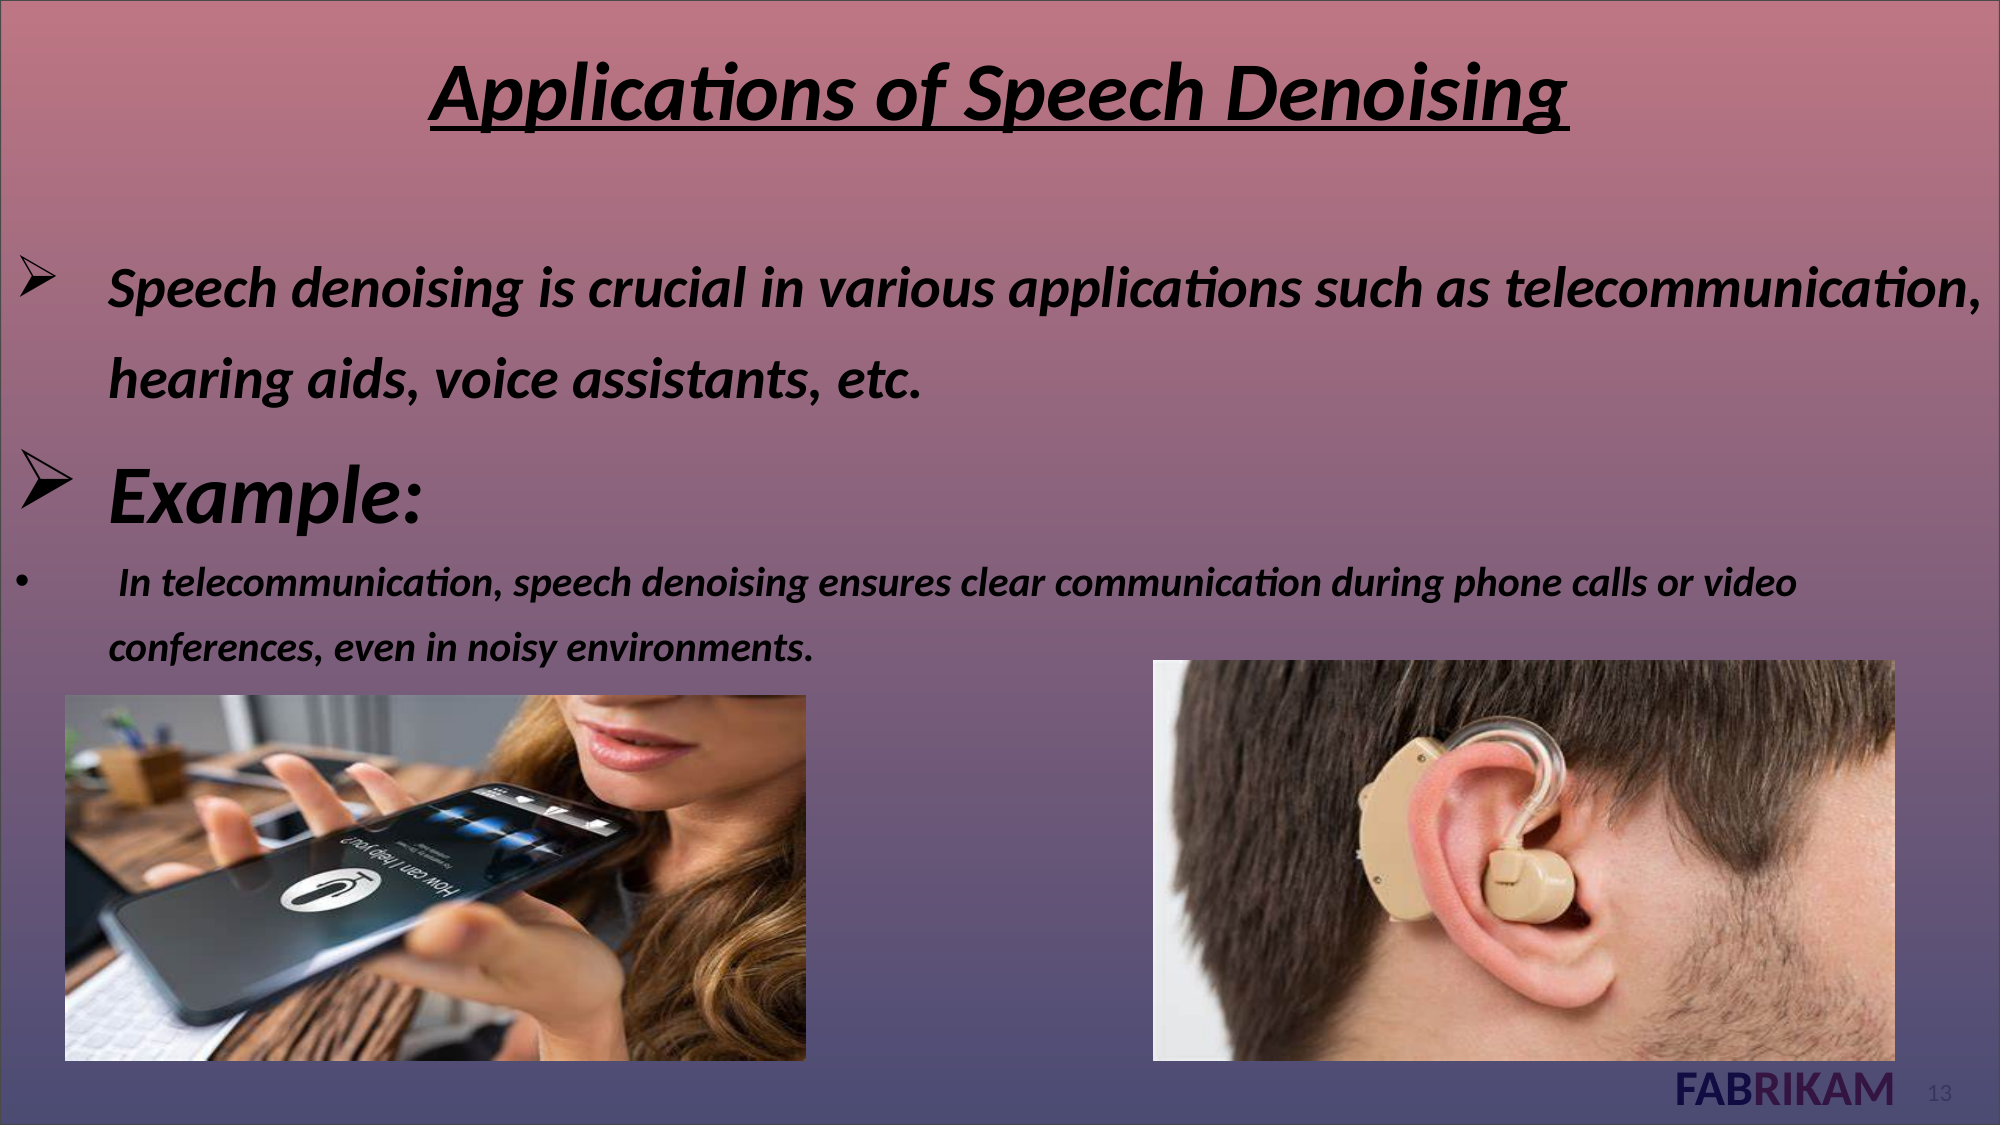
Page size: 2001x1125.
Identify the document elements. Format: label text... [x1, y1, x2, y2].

picture [1153, 660, 1895, 1062]
picture [65, 695, 806, 1061]
text_box Applications of Speech Denoising Speech denoising is crucial in various applications such as telecommunication, hearing aids, voice assistants, etc. Example: In telecommunication, speech denoising ensures clear communication during phone calls or video conferences, even in noisy environments. [0, 0, 2000, 1125]
